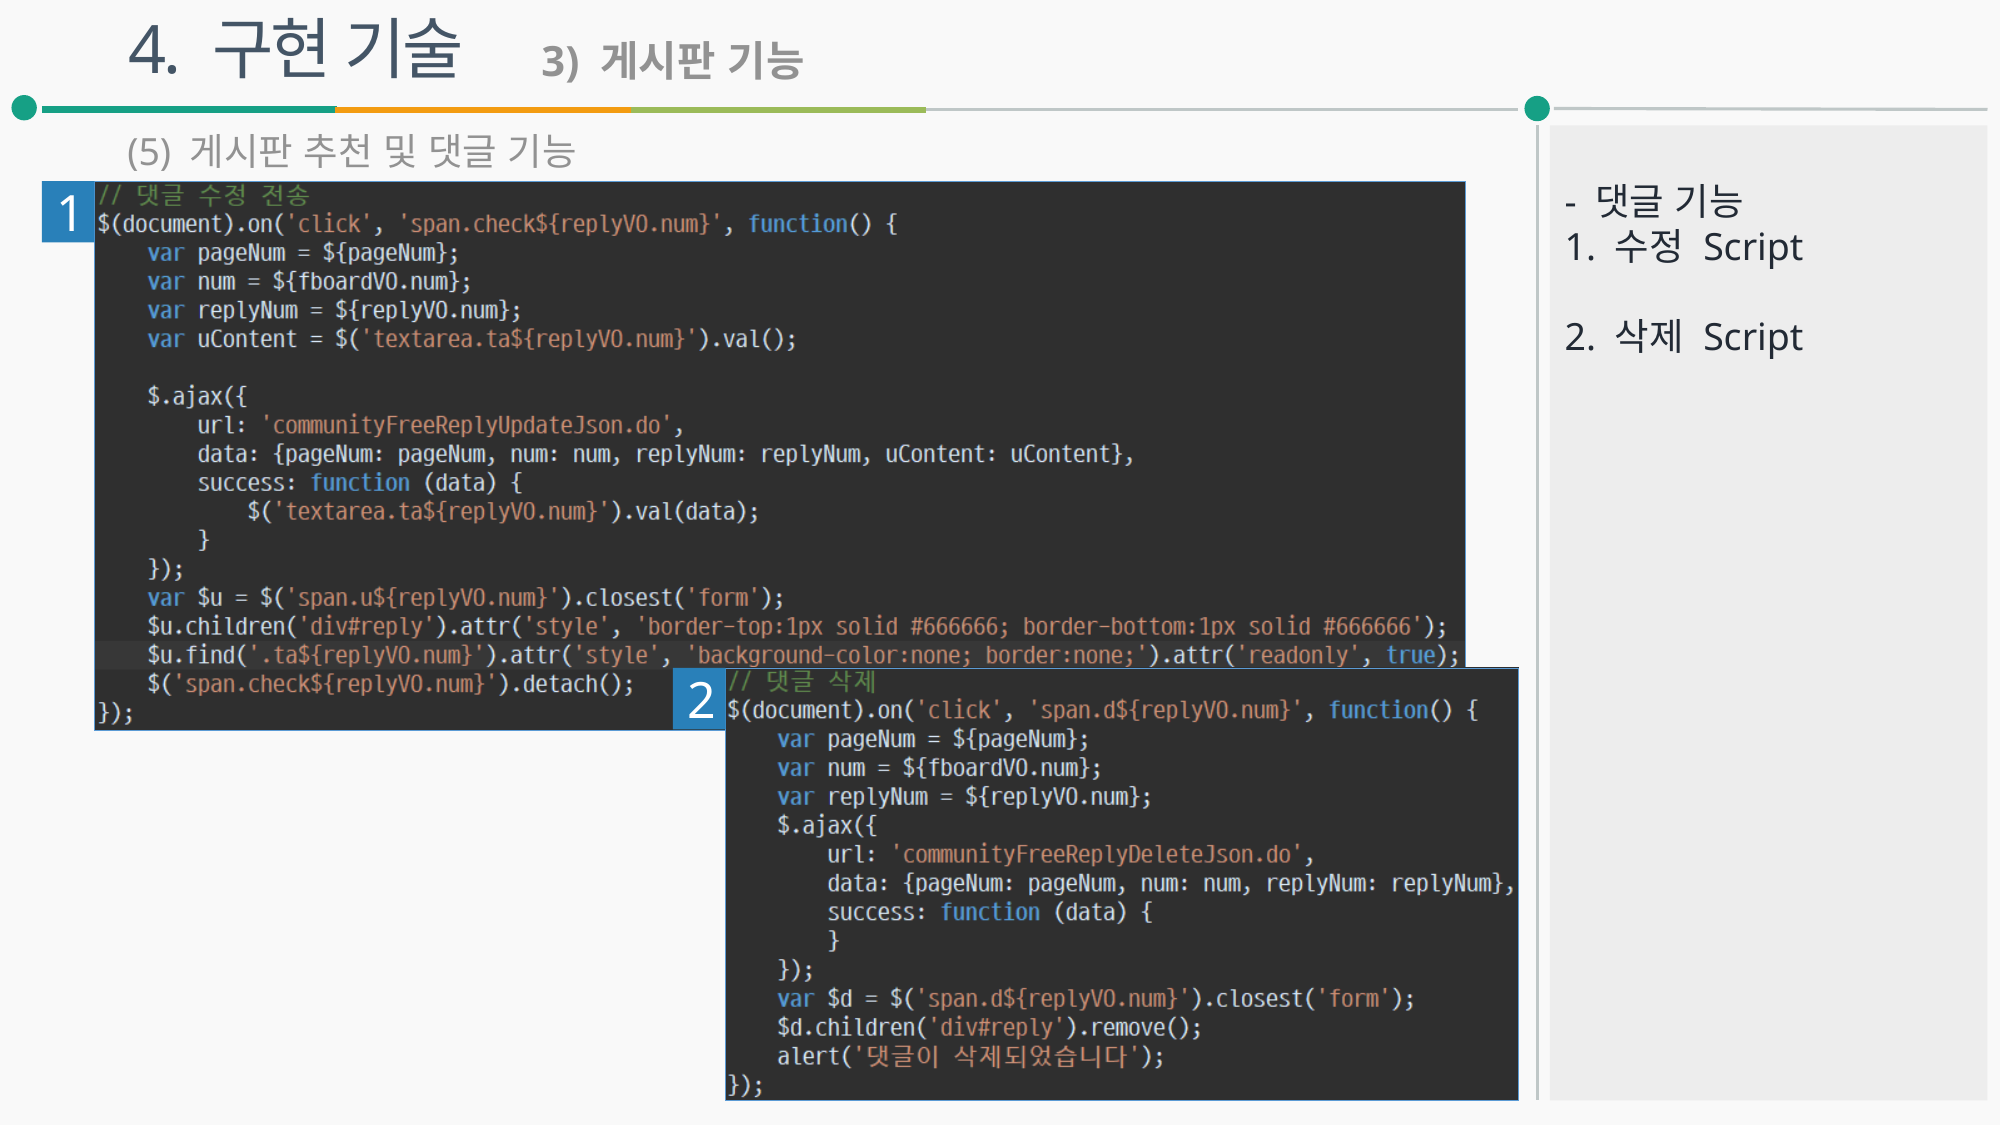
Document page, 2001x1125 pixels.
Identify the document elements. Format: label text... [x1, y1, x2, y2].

text_box [10, 93, 38, 122]
text_box 3) 게시판 기능 [526, 27, 2000, 93]
text_box - 댓글 기능 1. 수정 Script 2. 삭제 Script [1549, 124, 1988, 1102]
text_box (5) 게시판 추천 및 댓글 기능 [112, 120, 1519, 181]
text_box 4. 구현 기술 [0, 0, 594, 95]
picture [94, 181, 1519, 1101]
text_box 1 [41, 180, 95, 244]
text_box [1523, 94, 1551, 123]
